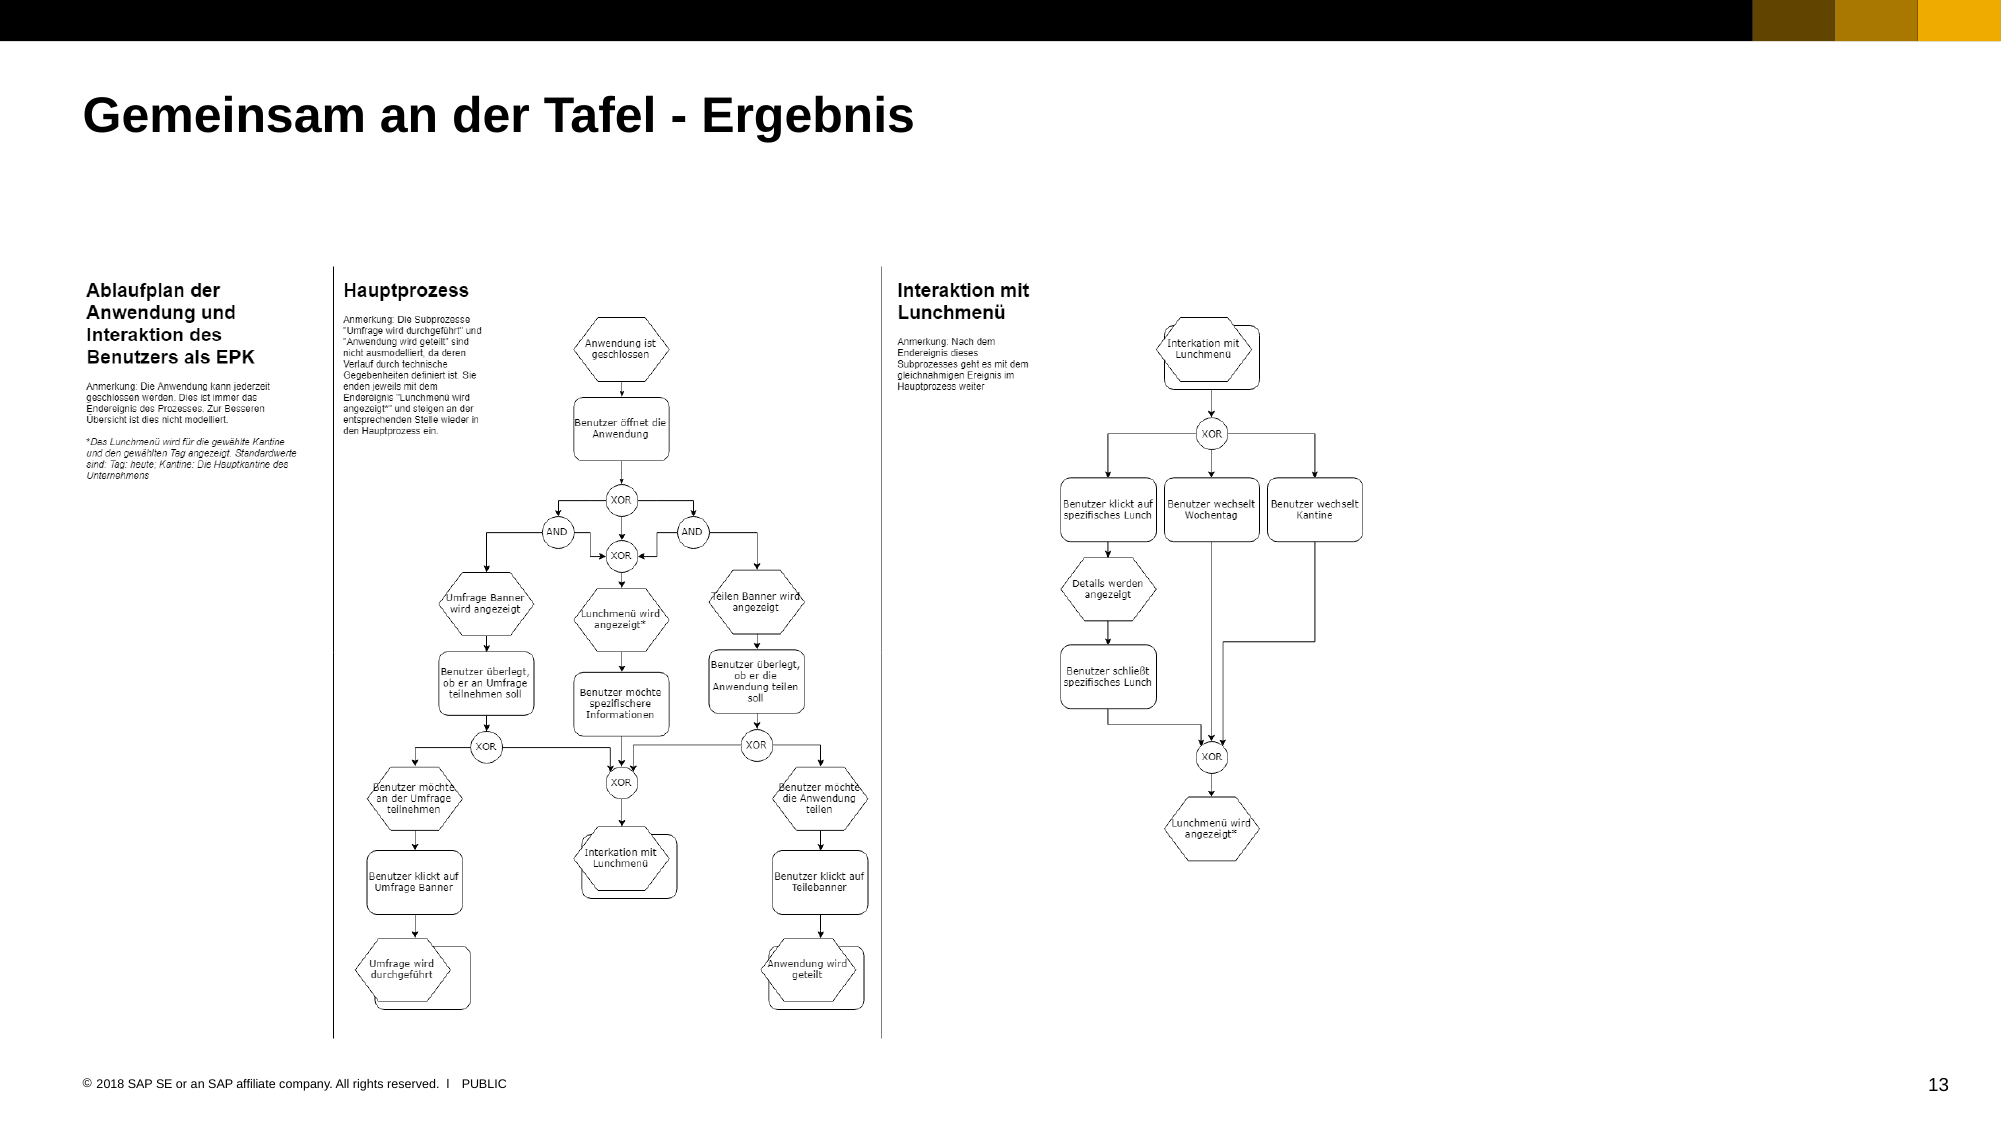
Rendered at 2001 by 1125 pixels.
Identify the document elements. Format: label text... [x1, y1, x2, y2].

title Gemeinsam an der Tafel - Ergebnis [82, 82, 1918, 144]
picture [82, 266, 1363, 1040]
